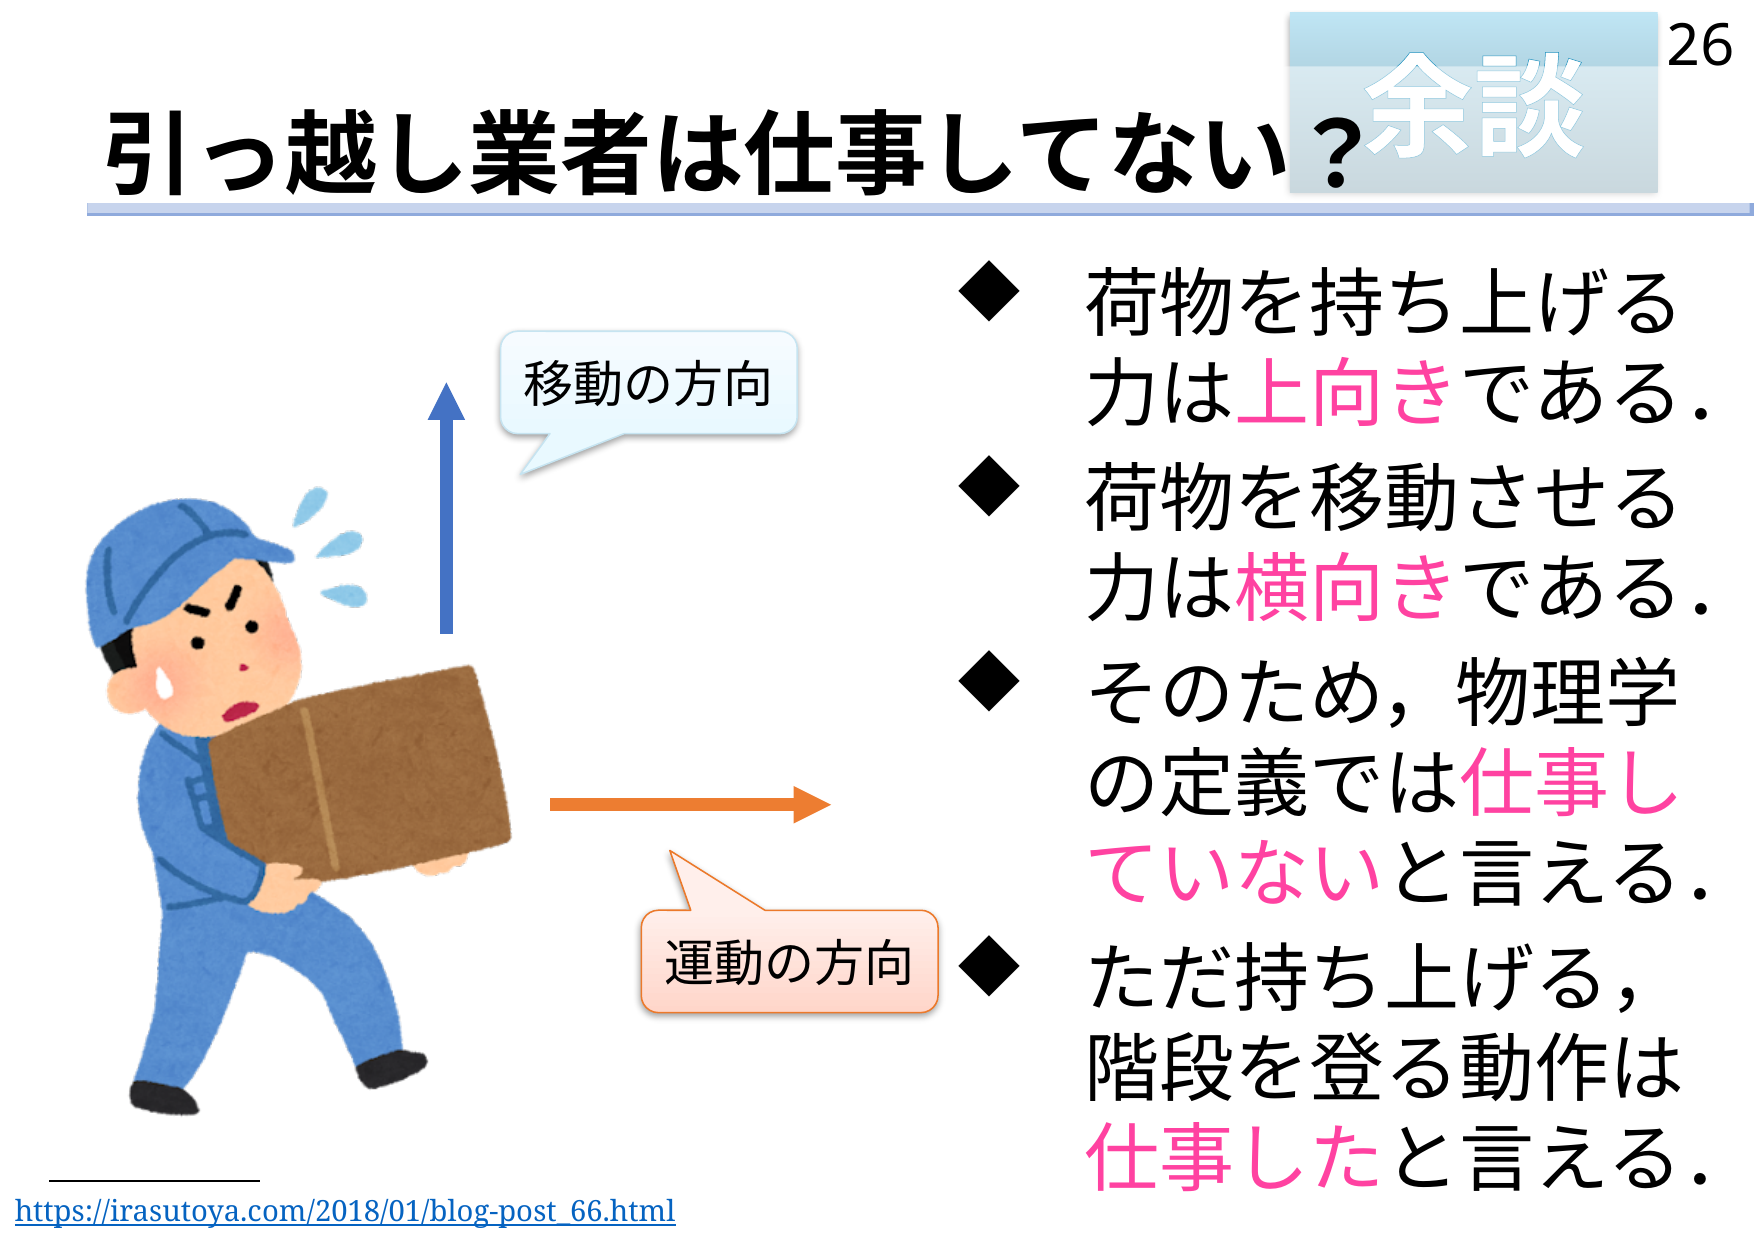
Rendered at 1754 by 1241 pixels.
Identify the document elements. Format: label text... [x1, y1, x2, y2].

list https://irasutoya.com/2018/01/blog-post_66.html [0, 1184, 1750, 1240]
list 荷物を持ち上げる力は上向きである． 荷物を移動させる力は横向きである． そのため，物理学の定義では仕事していないと言える． ただ持ち上げる，階段を登る動作は仕事したと言える． [938, 216, 1750, 1184]
text_box 移動の方向 [499, 330, 799, 468]
title 引っ越し業者は仕事してない？ [87, 66, 1750, 213]
text_box 余談 [1289, 12, 1565, 66]
slide_number 26 [1565, 0, 1750, 66]
picture [0, 469, 596, 1133]
text_box 運動の方向 [640, 849, 939, 1014]
